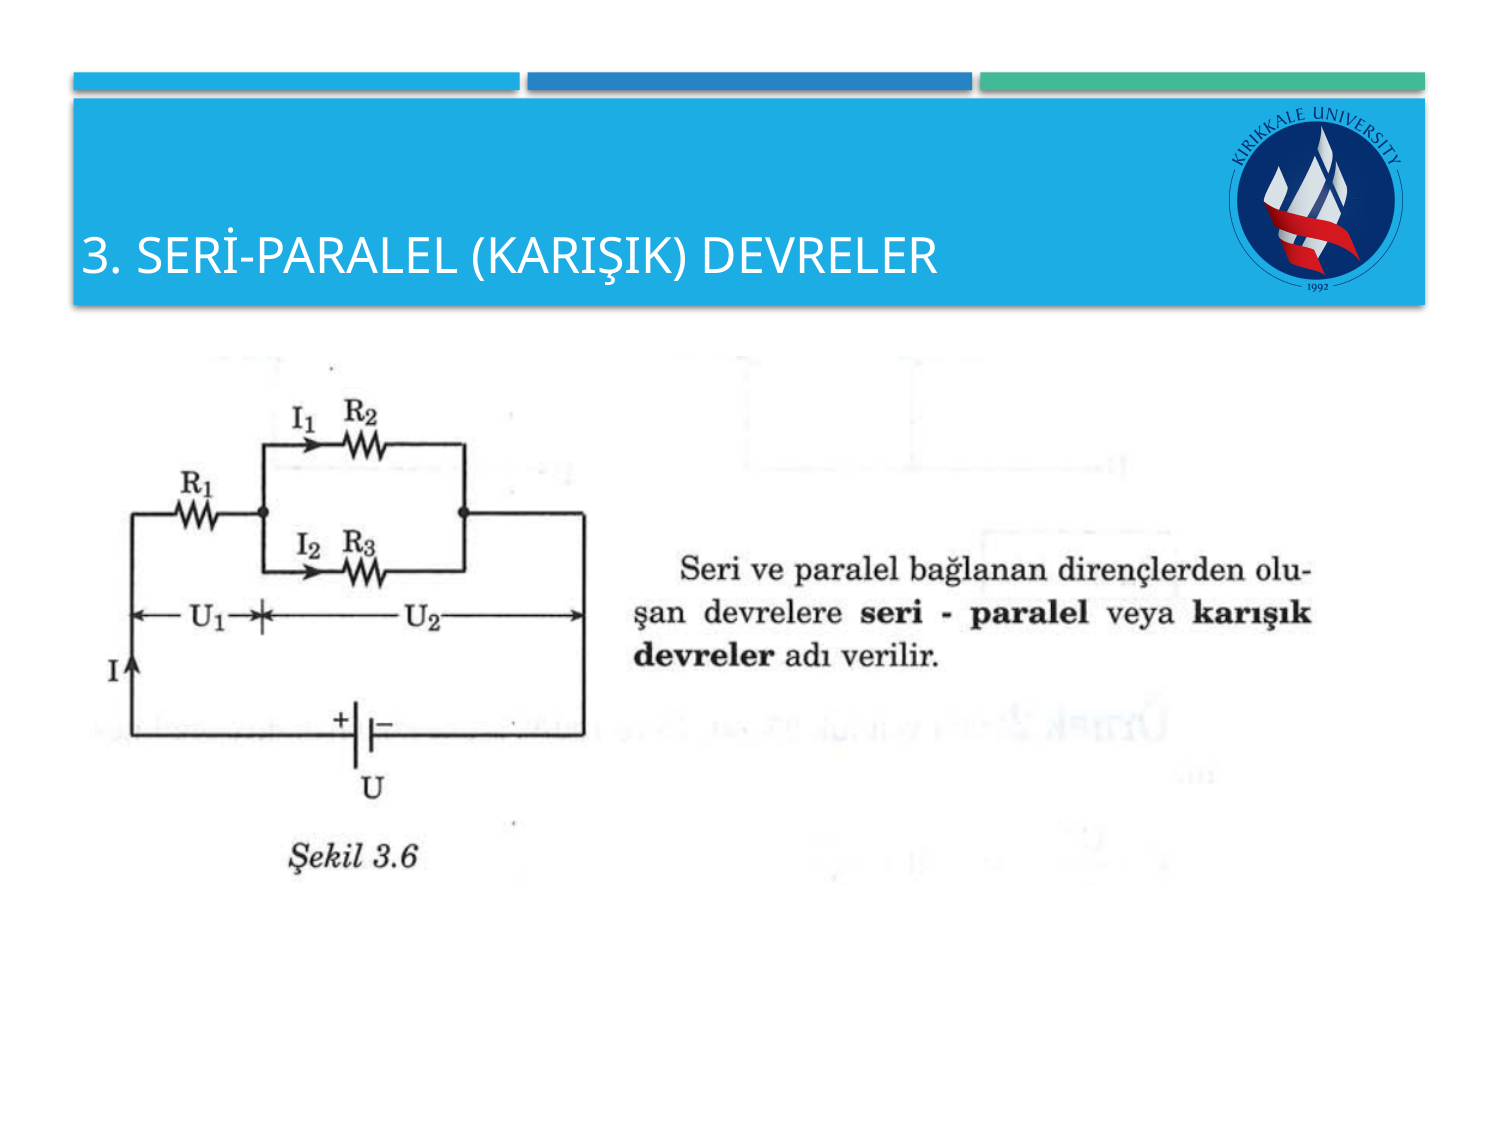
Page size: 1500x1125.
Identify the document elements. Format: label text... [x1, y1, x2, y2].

picture [1229, 106, 1404, 292]
picture [88, 356, 1317, 886]
title 3. seri-paralel (karışık) devreler [66, 141, 1223, 292]
